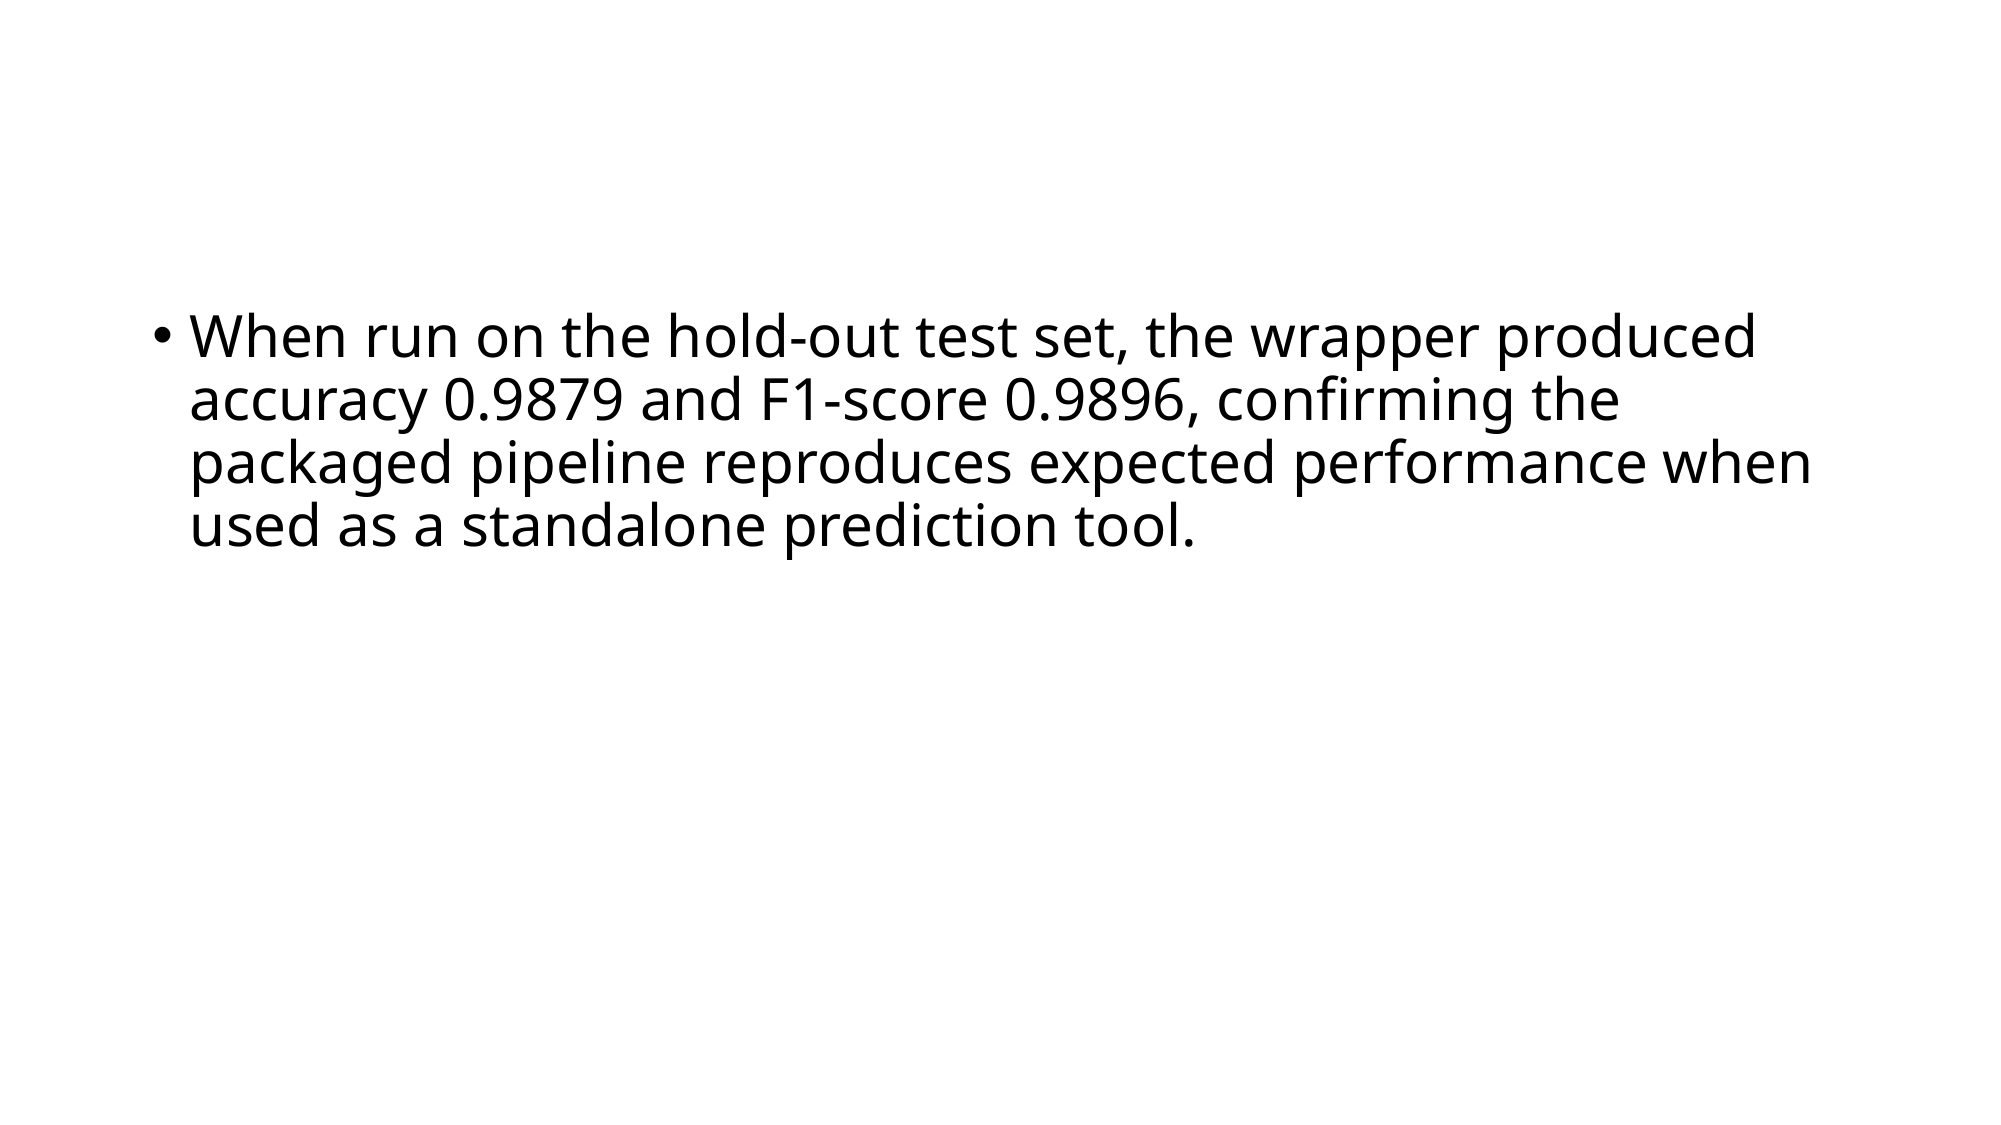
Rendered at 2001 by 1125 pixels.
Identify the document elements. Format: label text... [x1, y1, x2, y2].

list When run on the hold-out test set, the wrapper produced accuracy 0.9879 and F1-score 0.9896, confirming the packaged pipeline reproduces expected performance when used as a standalone prediction tool. [137, 299, 1863, 1014]
